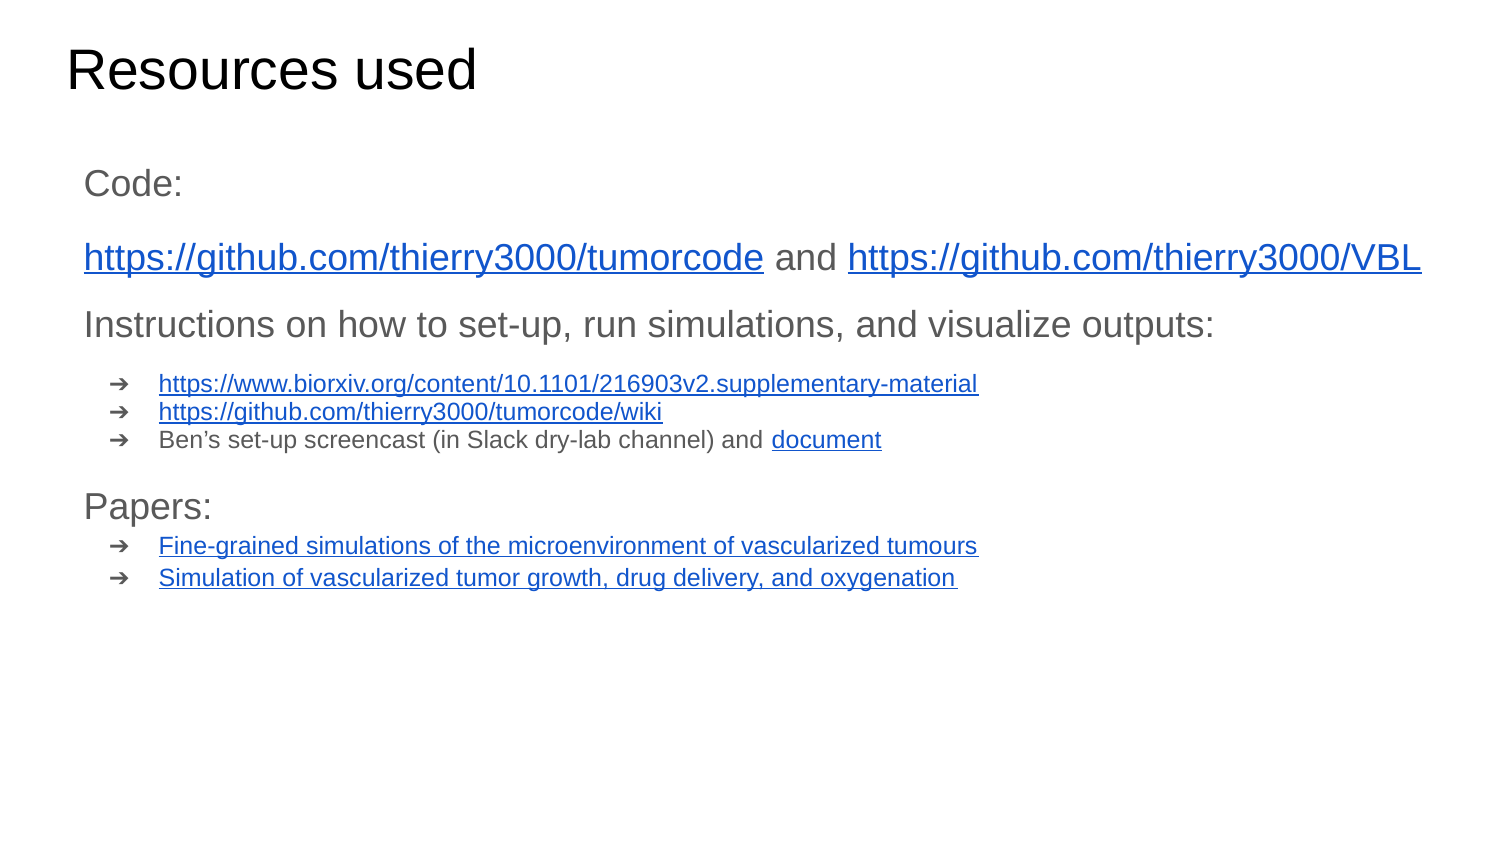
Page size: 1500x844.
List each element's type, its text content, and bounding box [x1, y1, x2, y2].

title Resources used [51, 23, 1449, 117]
list Code: https://github.com/thierry3000/tumorcode and https://github.com/thierry3000/VBL Instructions on how to set-up, run simulations, and visualize outputs: https://www.biorxiv.org/content/10.1101/216903v2.supplementary-material https://github.com/thierry3000/tumorcode/wiki Ben’s set-up screencast (in Slack dry-lab channel) and document Papers: Fine-grained simulations of the microenvironment of vascularized tumours Simulation of vascularized tumor growth, drug delivery, and oxygenation [68, 141, 1467, 703]
